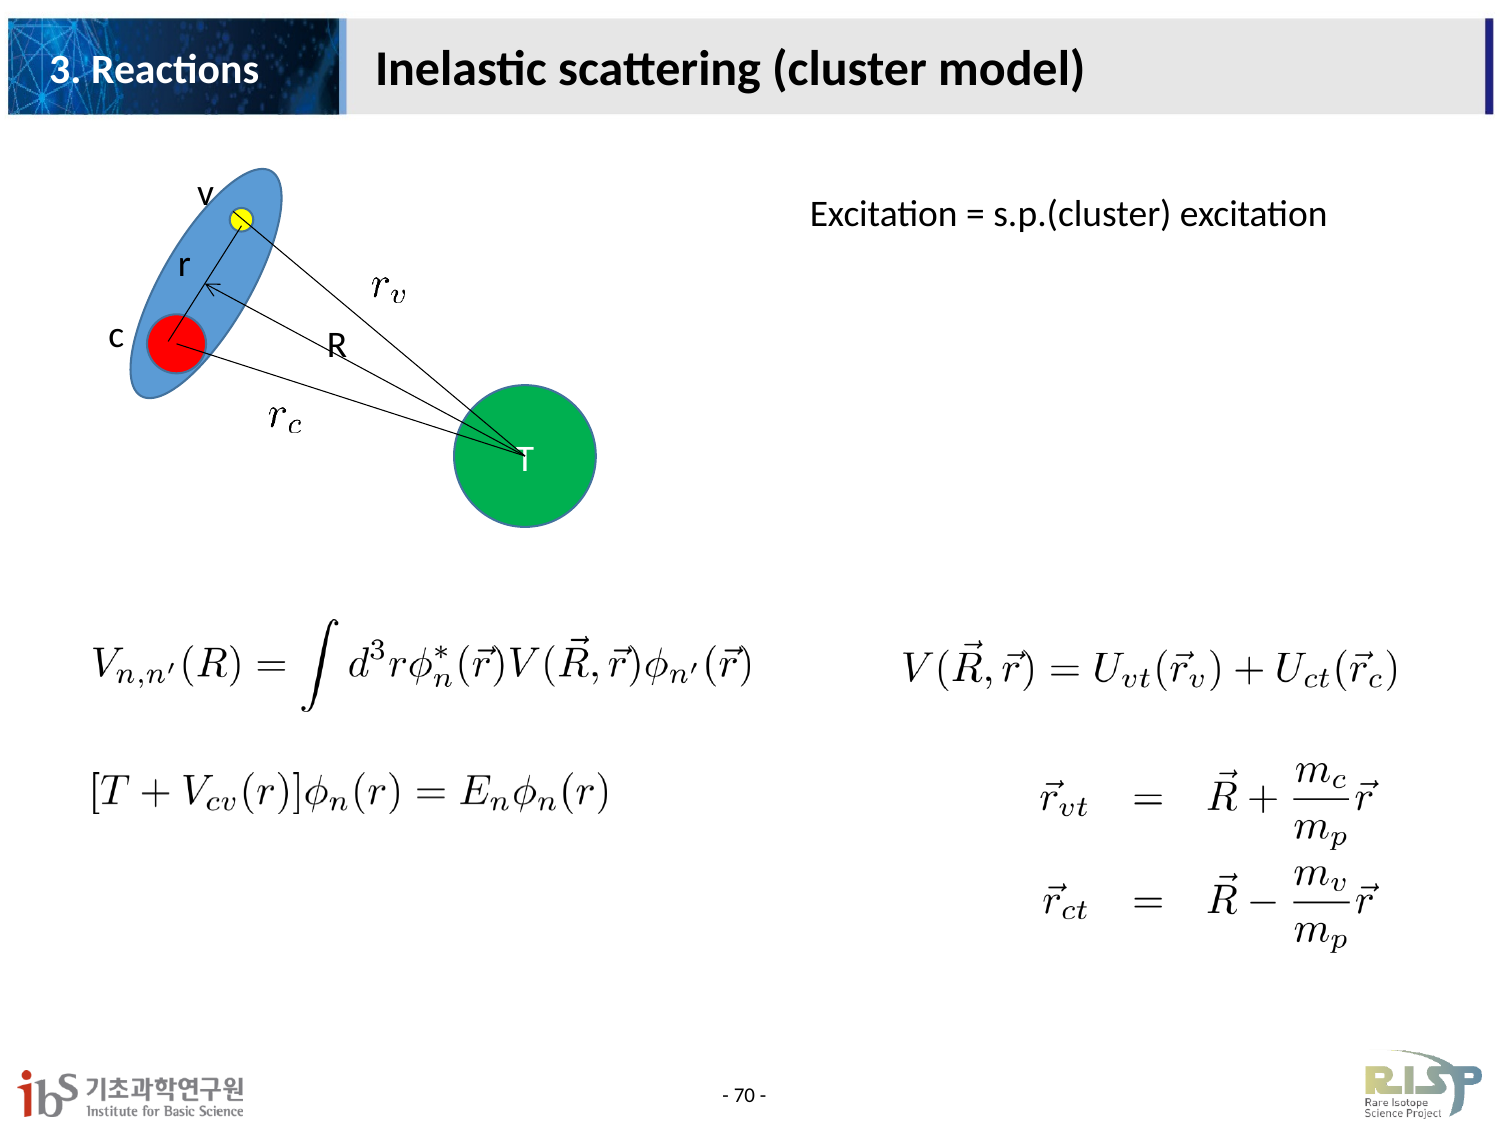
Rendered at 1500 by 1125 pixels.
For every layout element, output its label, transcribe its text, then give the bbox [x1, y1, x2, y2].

text_box Excitation = s.p.(cluster) excitation [795, 181, 1352, 241]
picture [93, 619, 750, 712]
picture [903, 640, 1396, 691]
picture [17, 1070, 243, 1117]
picture [2, 10, 1500, 130]
picture [93, 772, 607, 814]
picture [1364, 1049, 1482, 1119]
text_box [93, 153, 596, 527]
picture [1040, 763, 1379, 953]
